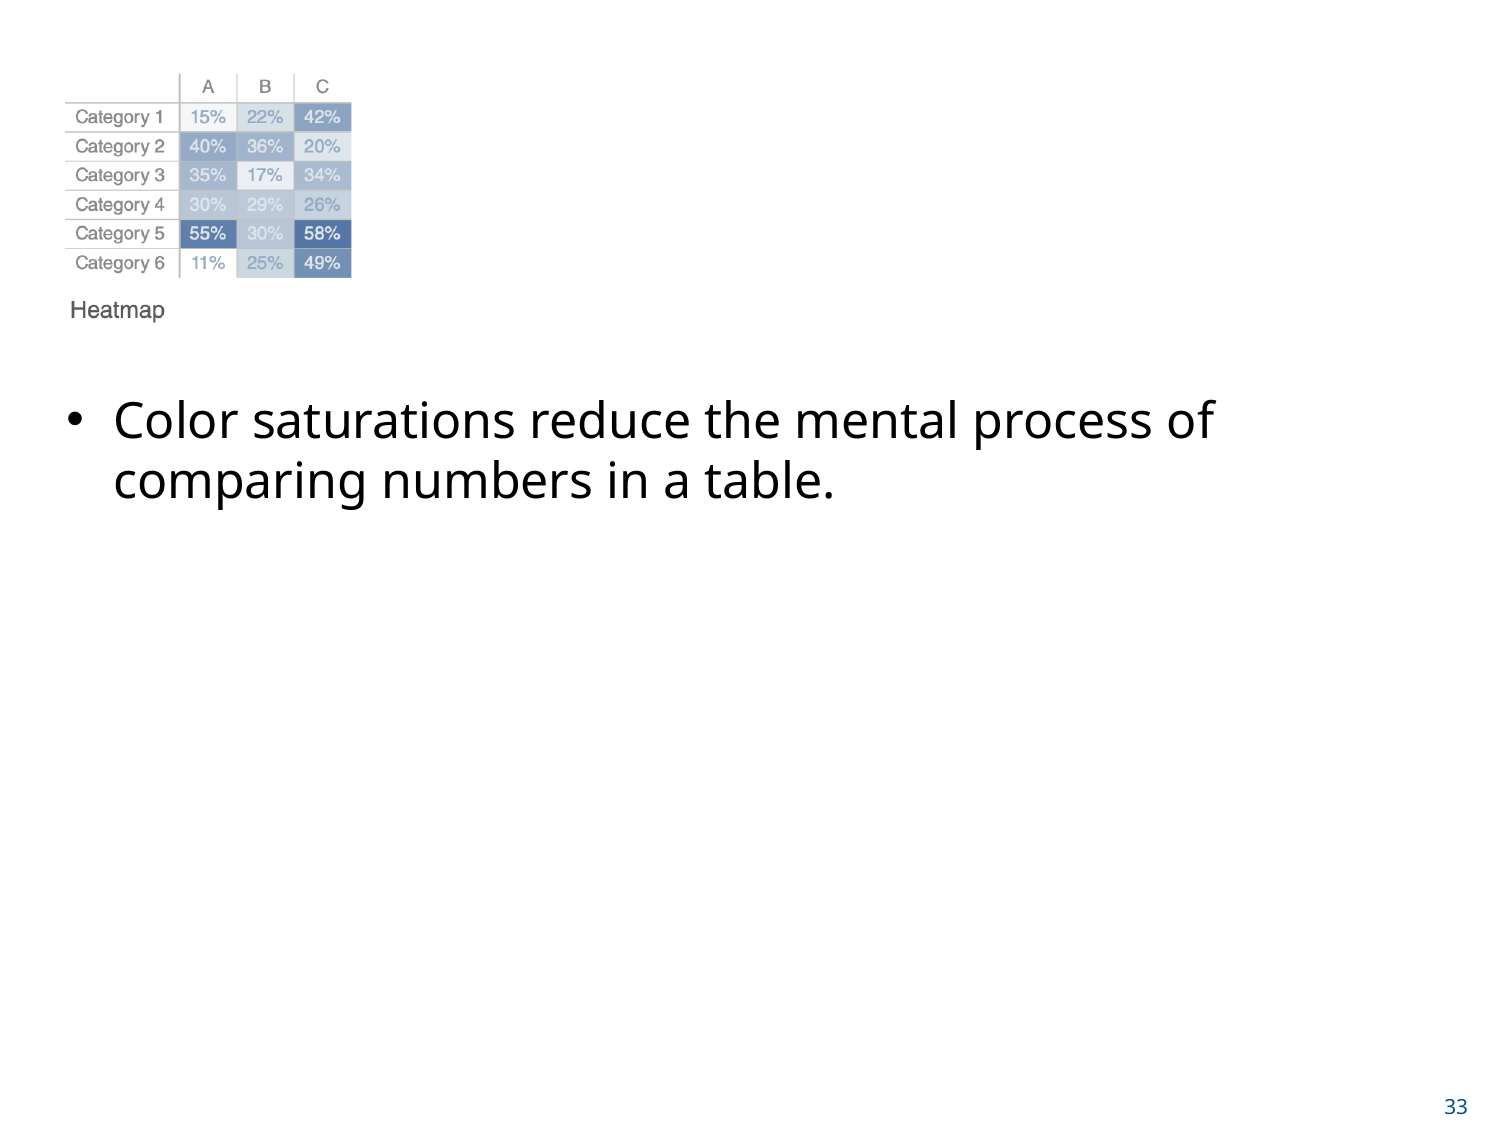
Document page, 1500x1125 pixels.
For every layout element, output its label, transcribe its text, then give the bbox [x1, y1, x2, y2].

text_box 33 [1438, 1093, 1468, 1122]
picture [51, 50, 379, 331]
text_box Color saturations reduce the mental process of comparing numbers in a table. [51, 380, 1439, 516]
